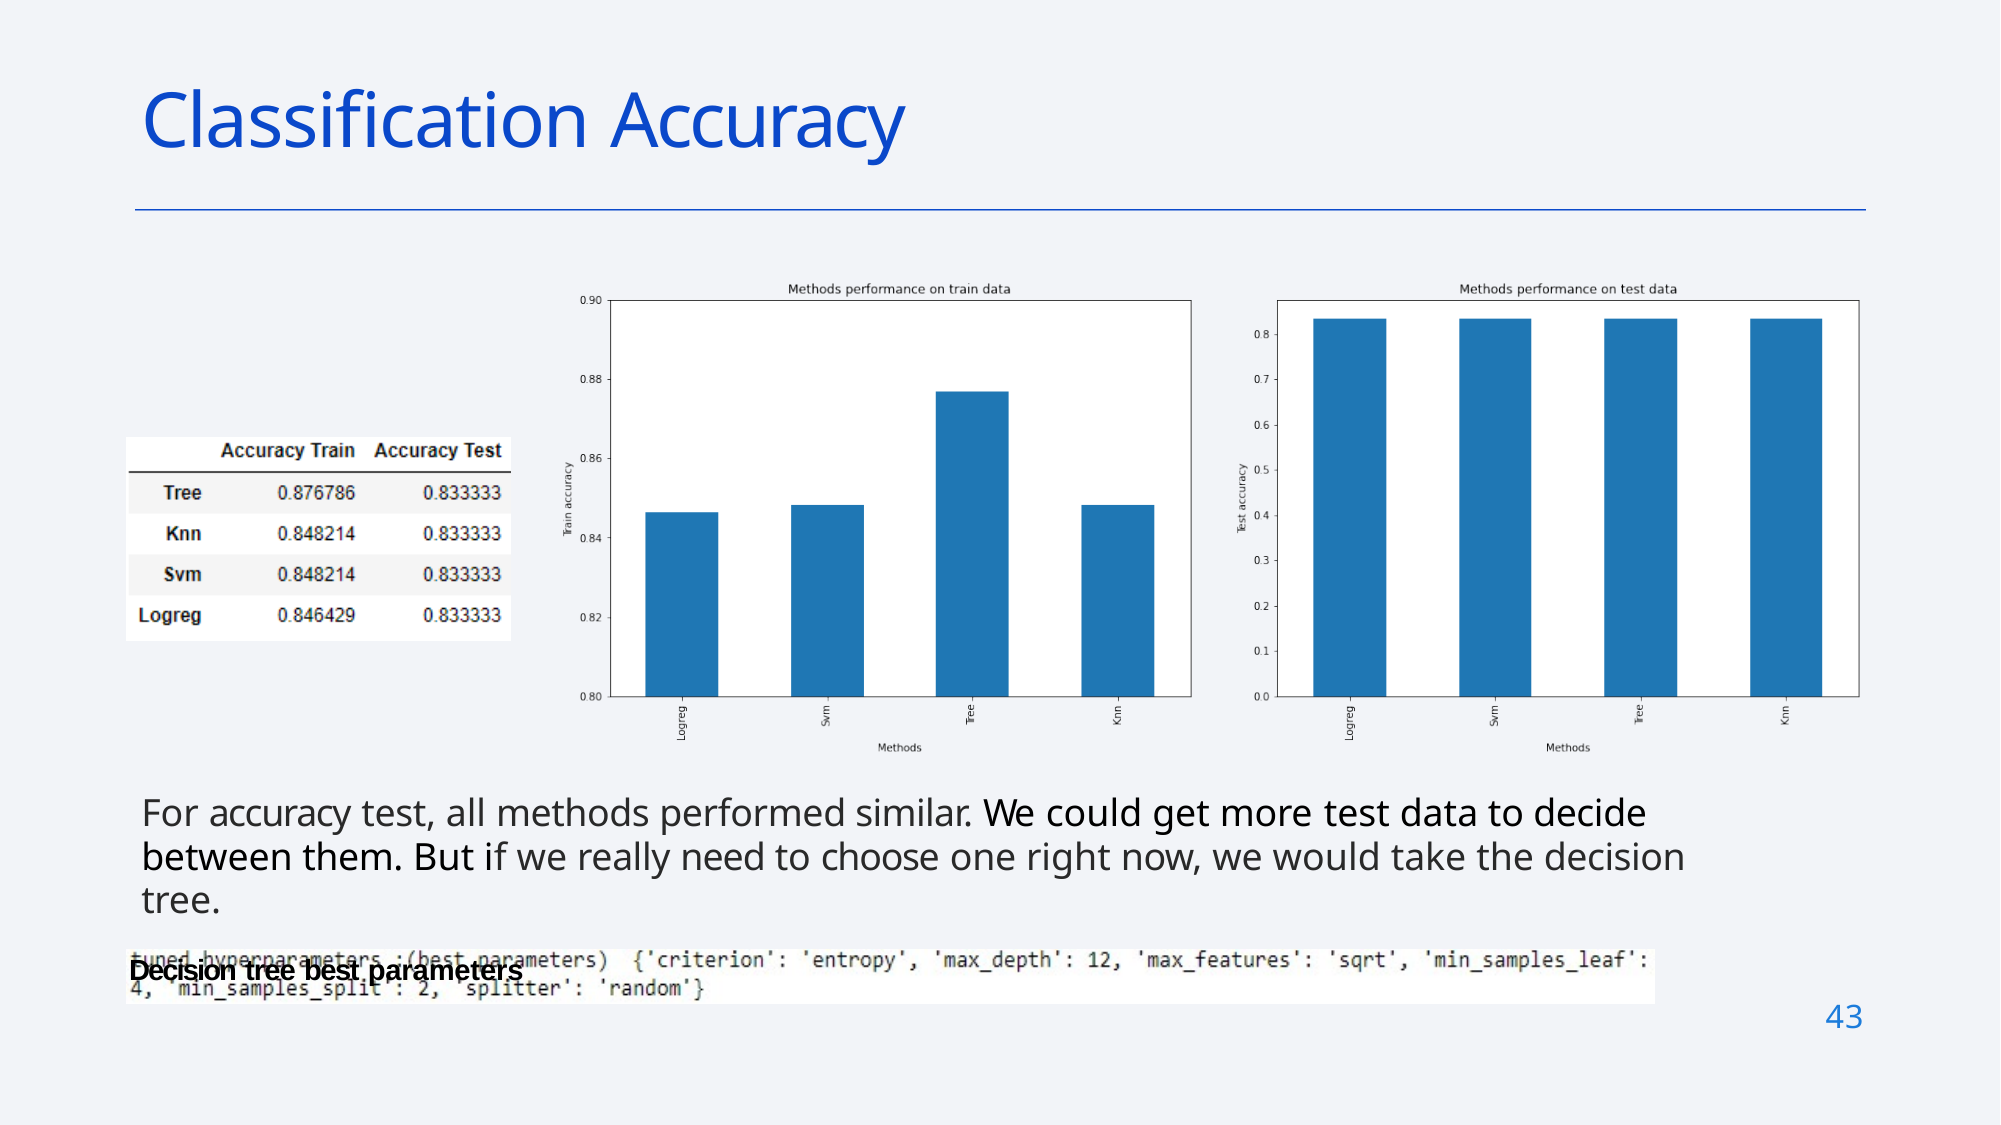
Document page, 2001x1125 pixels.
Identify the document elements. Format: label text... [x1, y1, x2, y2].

slide_number 43 [1819, 1002, 1875, 1125]
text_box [126, 276, 1866, 1004]
title Classification Accuracy [139, 68, 1831, 260]
picture [0, 0, 2000, 1125]
